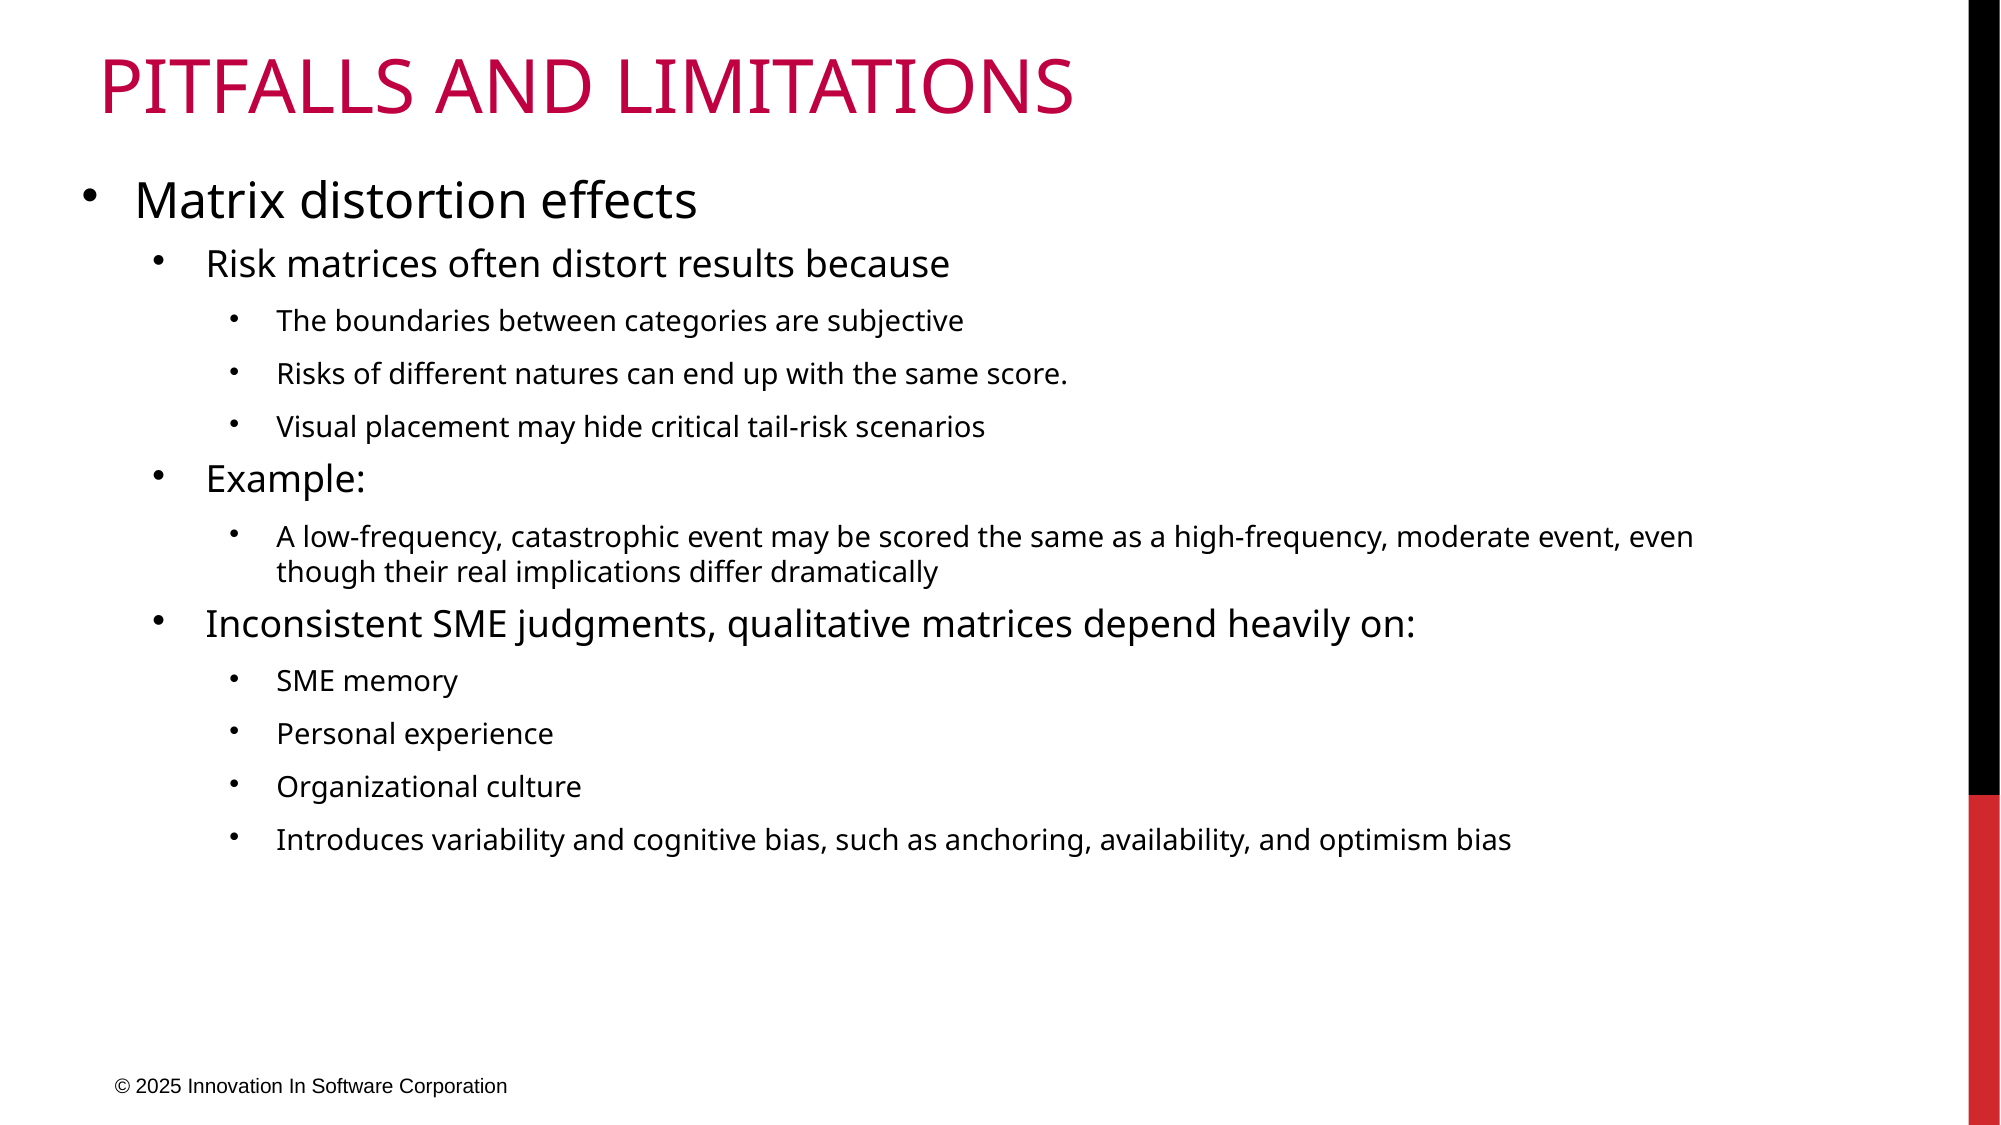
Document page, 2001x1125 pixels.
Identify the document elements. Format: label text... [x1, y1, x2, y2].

title Pitfalls and Limitations [98, 0, 1770, 186]
footer © 2025 Innovation In Software Corporation [99, 1065, 850, 1112]
list Matrix distortion effects Risk matrices often distort results because The boundaries between categories are subjective Risks of different natures can end up with the same score. Visual placement may hide critical tail-risk scenarios Example: A low-frequency, catastrophic event may be scored the same as a high-frequency, moderate event, even though their real implications differ dramatically Inconsistent SME judgments, qualitative matrices depend heavily on: SME memory Personal experience Organizational culture Introduces variability and cognitive bias, such as anchoring, availability, and optimism bias [63, 168, 1761, 986]
